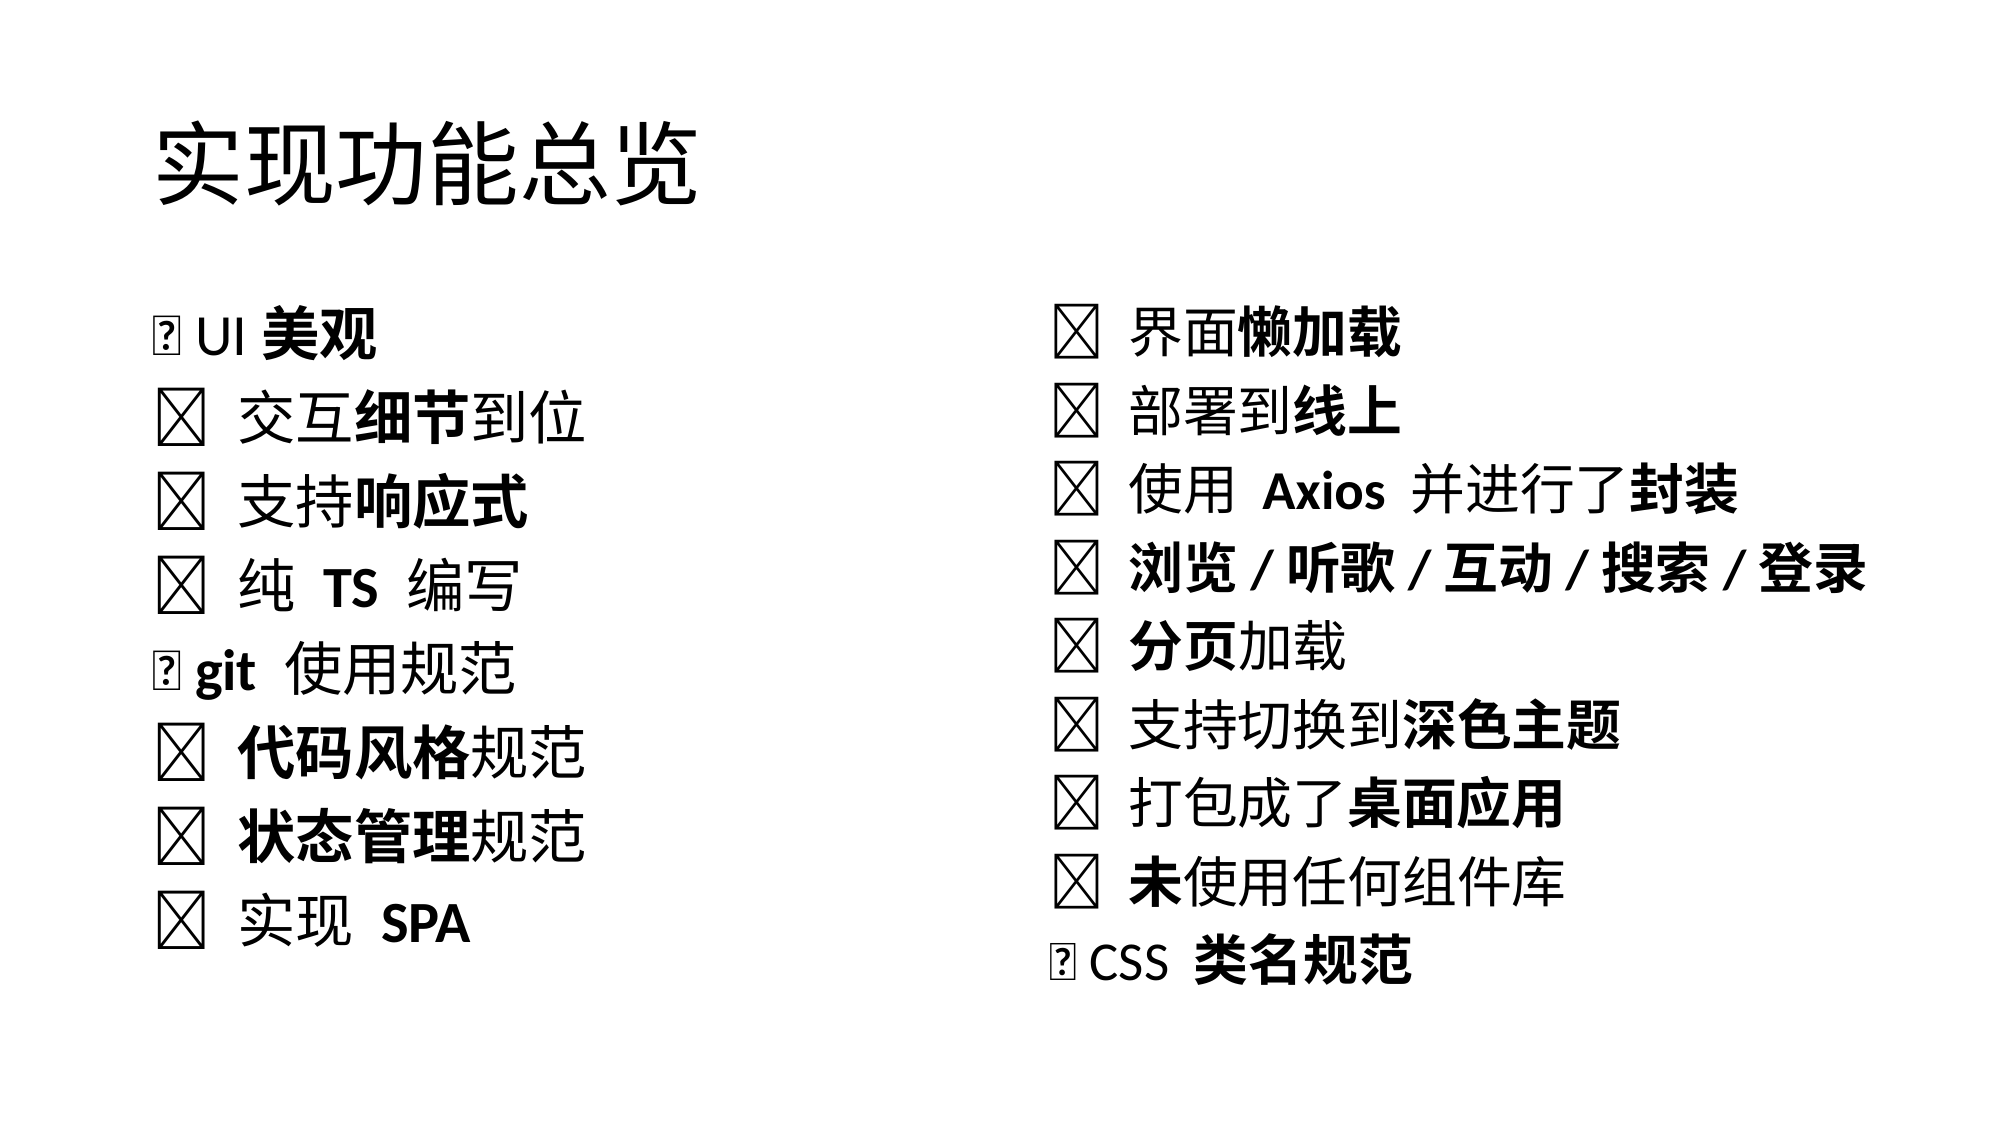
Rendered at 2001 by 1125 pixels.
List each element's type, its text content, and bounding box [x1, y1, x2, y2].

text_box ✅ 界面懒加载 ✅ 部署到线上 ✅ 使用 Axios 并进行了封装 ✅ 浏览/听歌/互动/搜索/登录 ✅ 分页加载 ✅ 支持切换到深色主题 ✅ 打包成了桌面应用 ✅ 未使用任何组件库 ✅ CSS 类名规范 [1034, 297, 1916, 1012]
title 实现功能总览 [137, 59, 1863, 278]
list ✅ UI美观 ✅ 交互细节到位 ✅ 支持响应式 ✅ 纯 TS 编写 ✅ git 使用规范 ✅ 代码风格规范 ✅ 状态管理规范 ✅ 实现 SPA [137, 297, 835, 1012]
